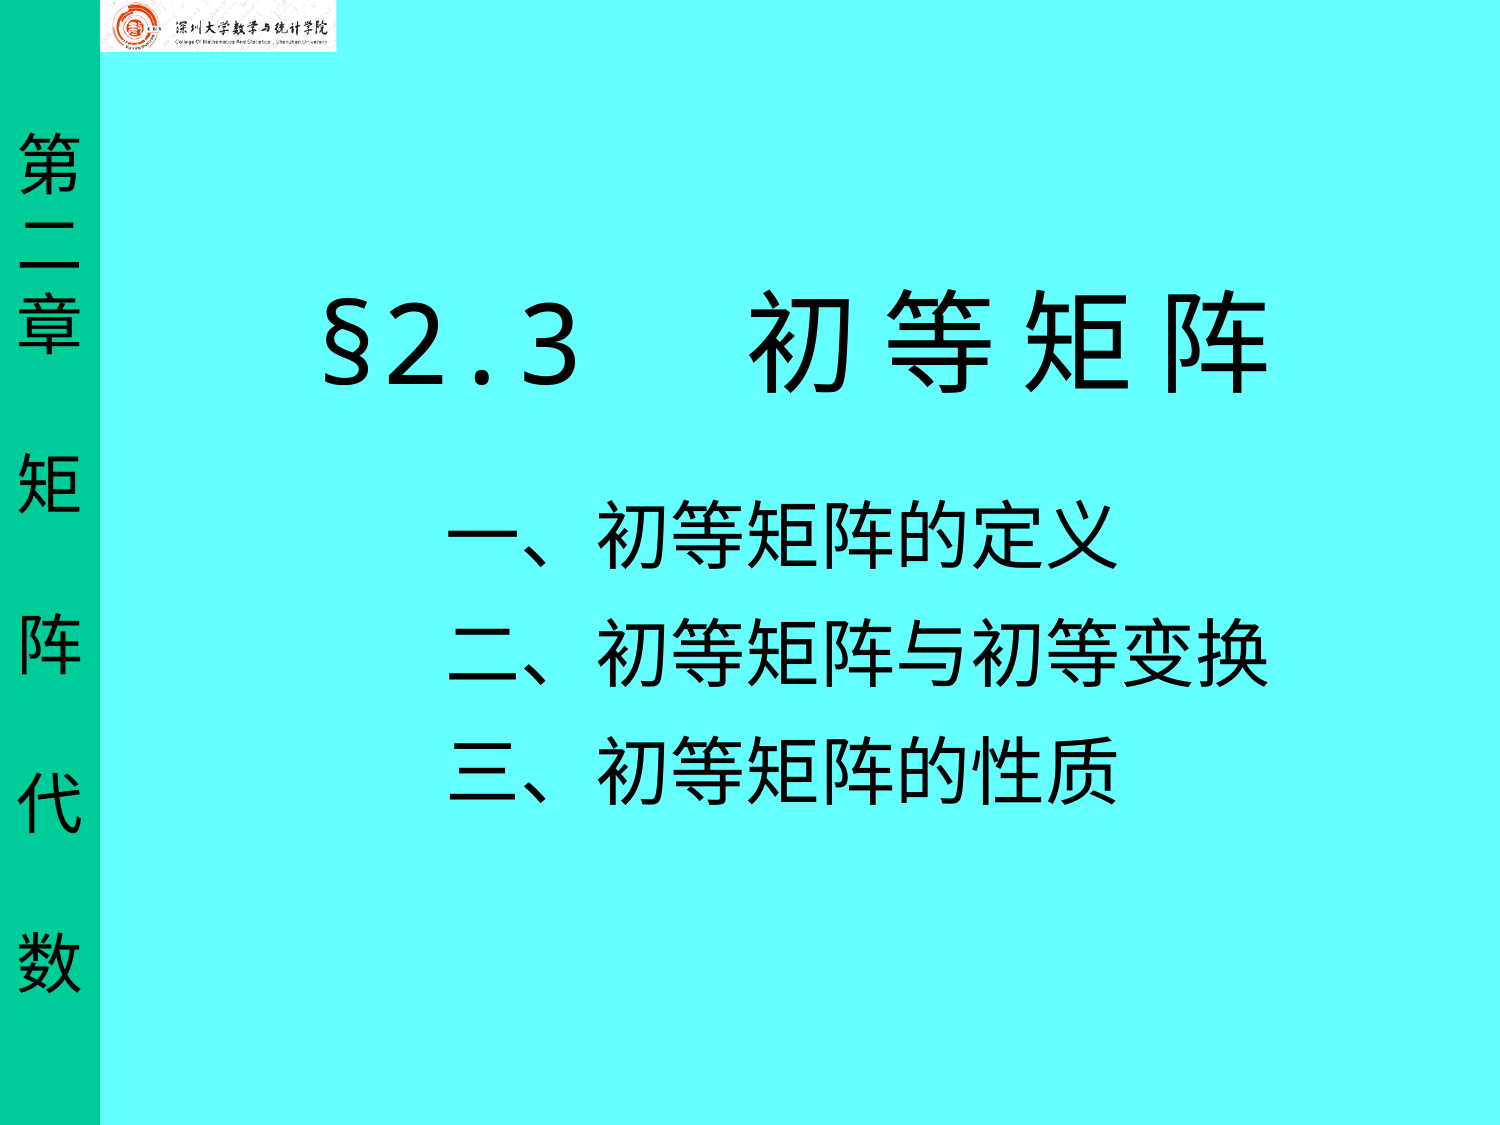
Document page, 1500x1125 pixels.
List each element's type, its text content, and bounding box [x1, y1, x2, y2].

text_box 一、初等矩阵的定义 [431, 480, 1136, 586]
title §2.3 初 等 矩 阵 [265, 238, 1321, 442]
picture [100, 0, 337, 52]
text_box 二、初等矩阵与初等变换 [431, 598, 1286, 704]
text_box 三、初等矩阵的性质 [431, 717, 1136, 822]
